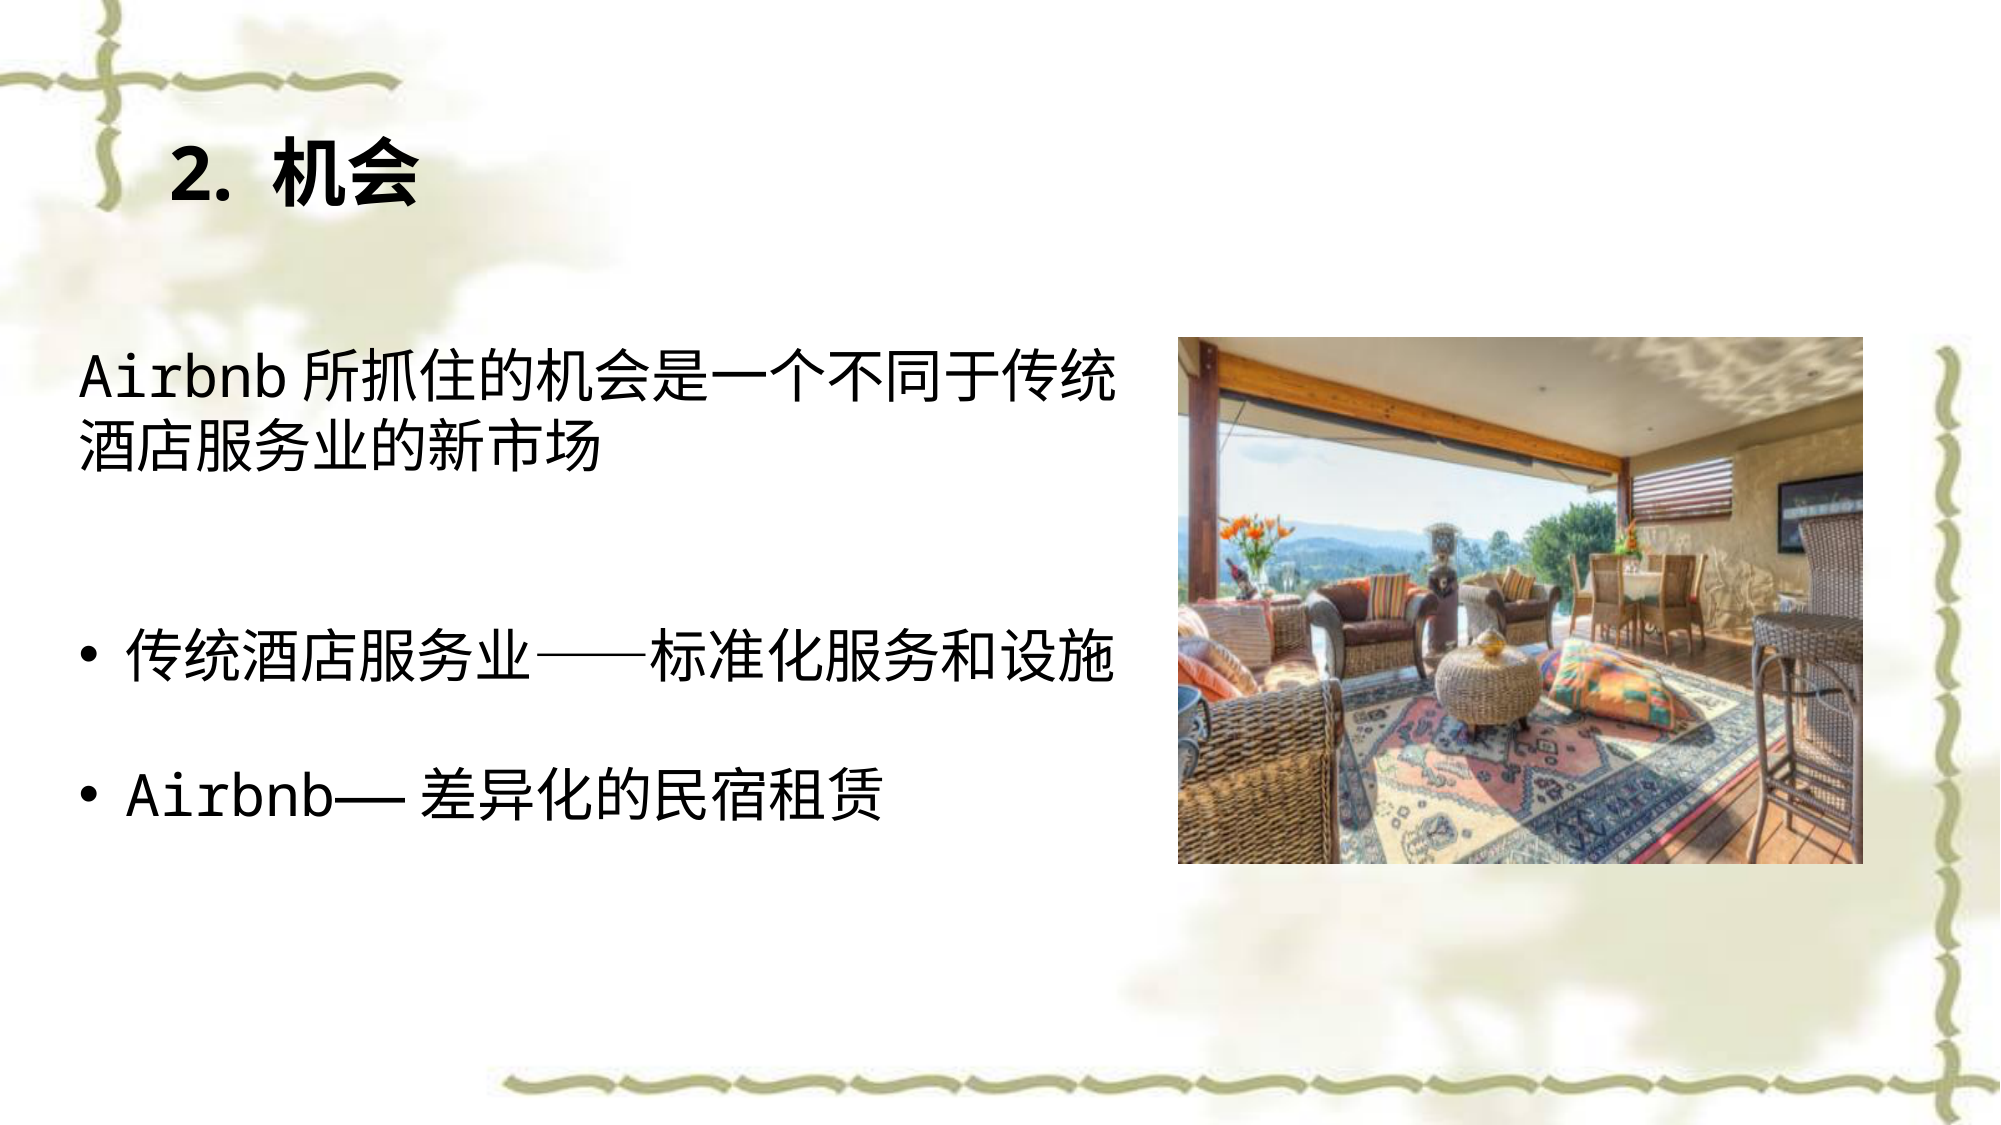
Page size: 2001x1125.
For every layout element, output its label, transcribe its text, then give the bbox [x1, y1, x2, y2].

text_box 2. 机会 [154, 118, 437, 224]
picture [1178, 337, 1863, 864]
text_box [0, 0, 2000, 1125]
text_box Airbnb所抓住的机会是一个不同于传统酒店服务业的新市场 传统酒店服务业——标准化服务和设施 Airbnb——差异化的民宿租赁 [63, 331, 1179, 836]
